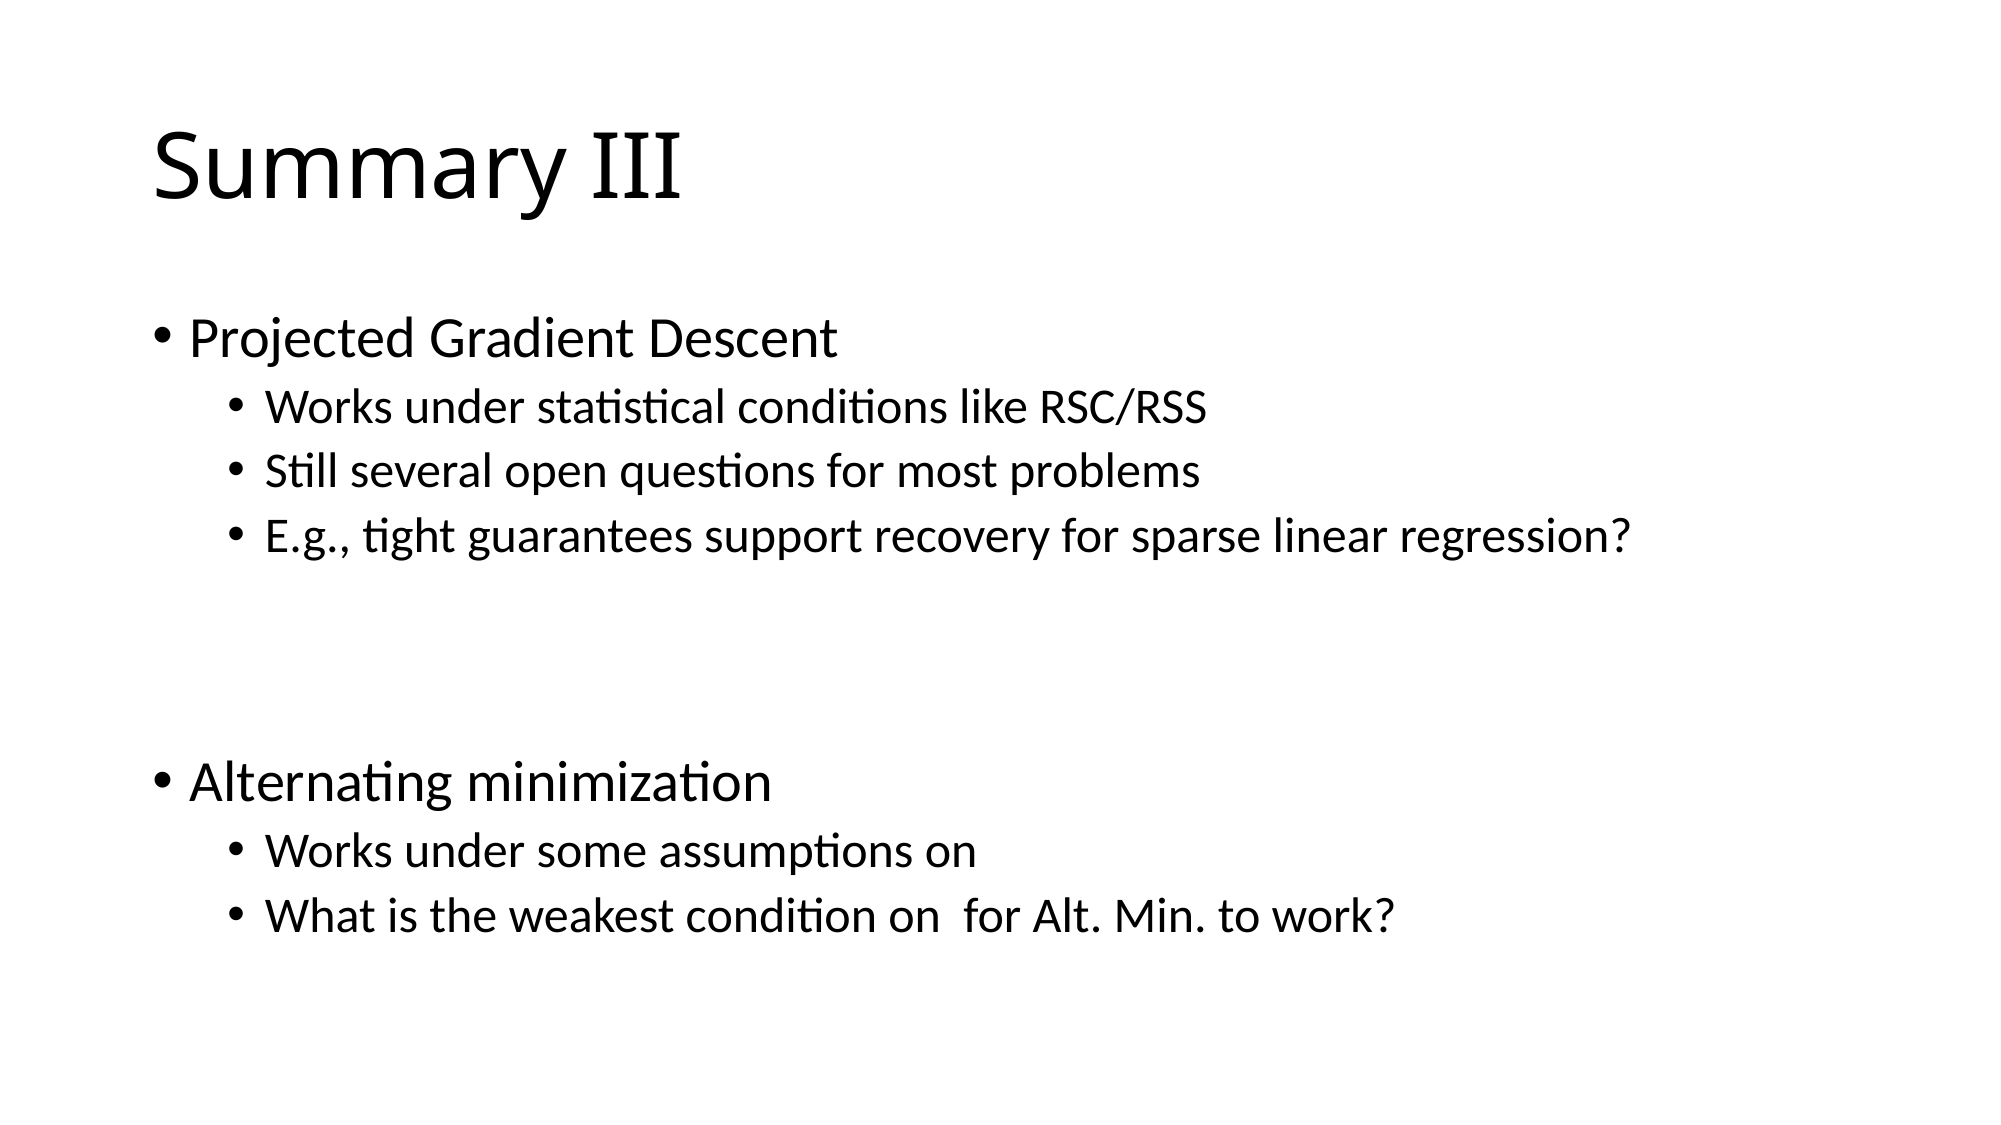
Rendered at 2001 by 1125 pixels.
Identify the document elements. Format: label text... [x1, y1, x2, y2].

title Summary III [137, 59, 1863, 278]
